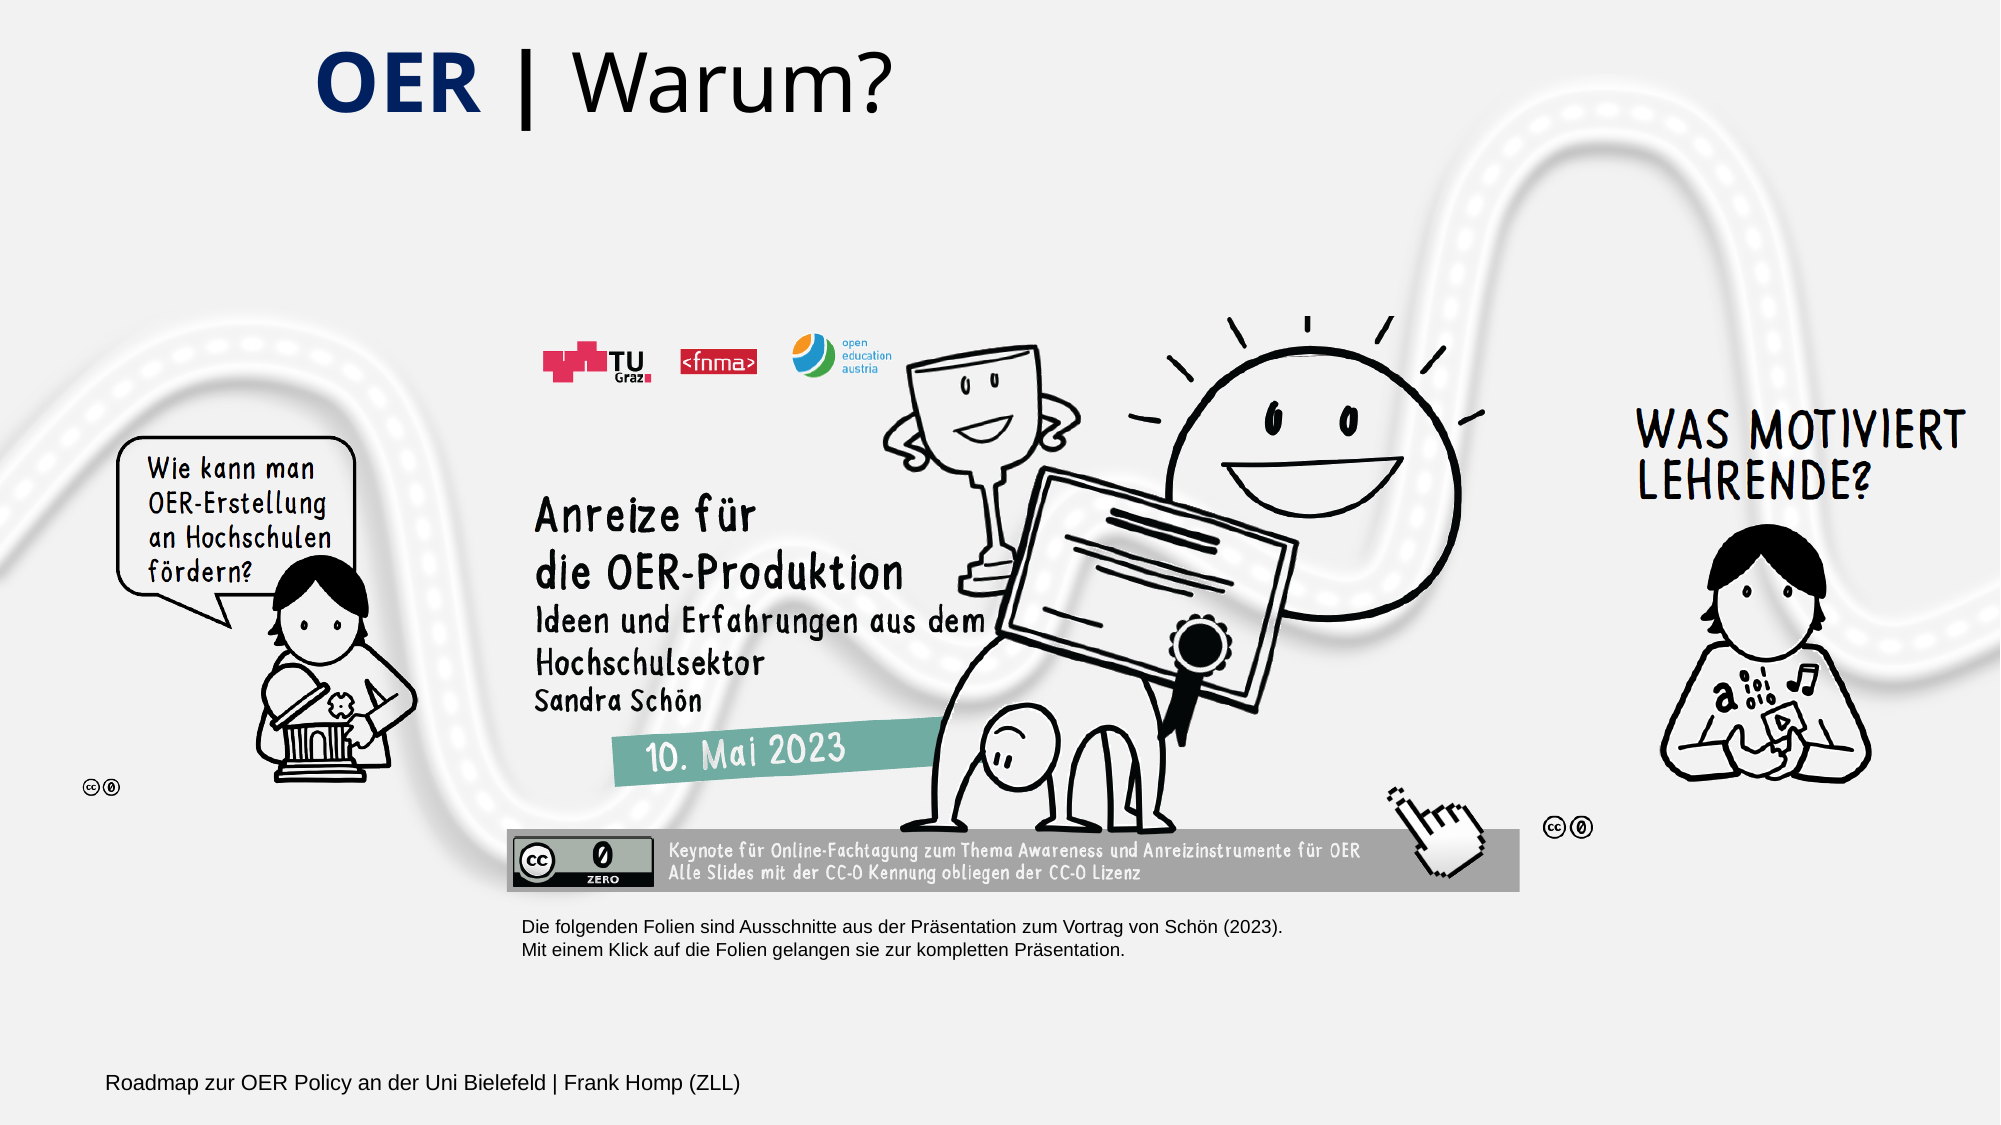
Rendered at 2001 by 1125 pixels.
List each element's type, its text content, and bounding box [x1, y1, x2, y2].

text_box Roadmap zur OER Policy an der Uni Bielefeld | Frank Homp (ZLL) [90, 1061, 1741, 1096]
text_box Die folgenden Folien sind Ausschnitte aus der Präsentation zum Vortrag von Schön (2023). Mit einem Klick auf die Folien gelangen sie zur kompletten Präsentation. [506, 907, 1534, 968]
picture [0, 74, 2000, 894]
text_box OER | Warum? [313, 29, 2000, 70]
